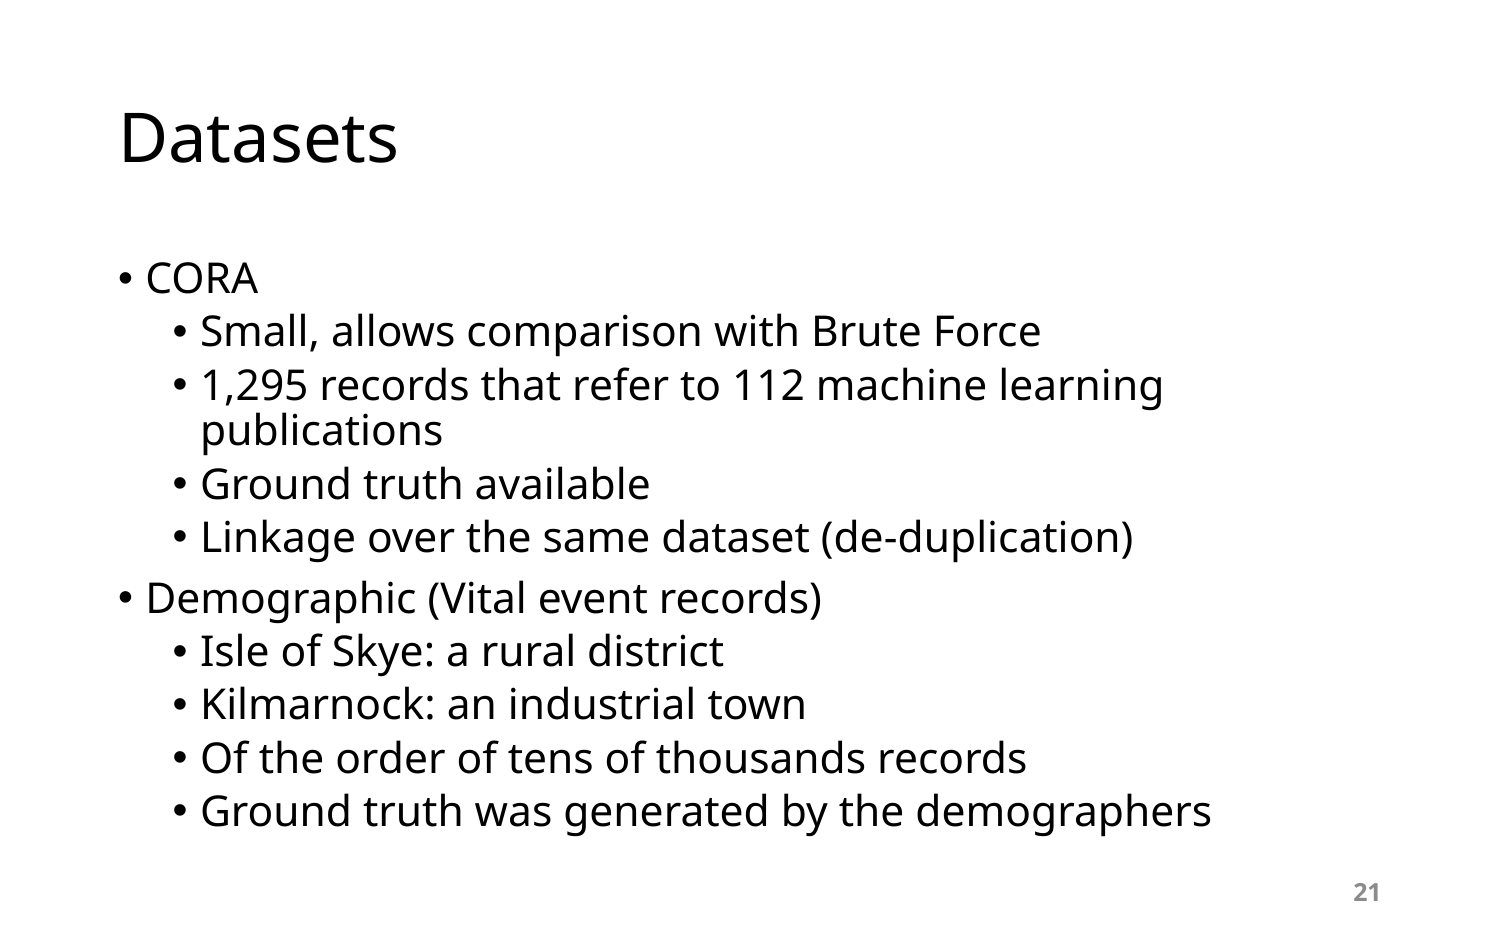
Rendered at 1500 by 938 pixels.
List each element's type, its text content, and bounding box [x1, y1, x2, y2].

title Datasets [103, 49, 1397, 232]
list CORA Small, allows comparison with Brute Force 1,295 records that refer to 112 machine learning publications Ground truth available Linkage over the same dataset (de-duplication) Demographic (Vital event records) Isle of Skye: a rural district Kilmarnock: an industrial town Of the order of tens of thousands records Ground truth was generated by the demographers [103, 249, 1397, 845]
slide_number 21 [1059, 868, 1397, 919]
